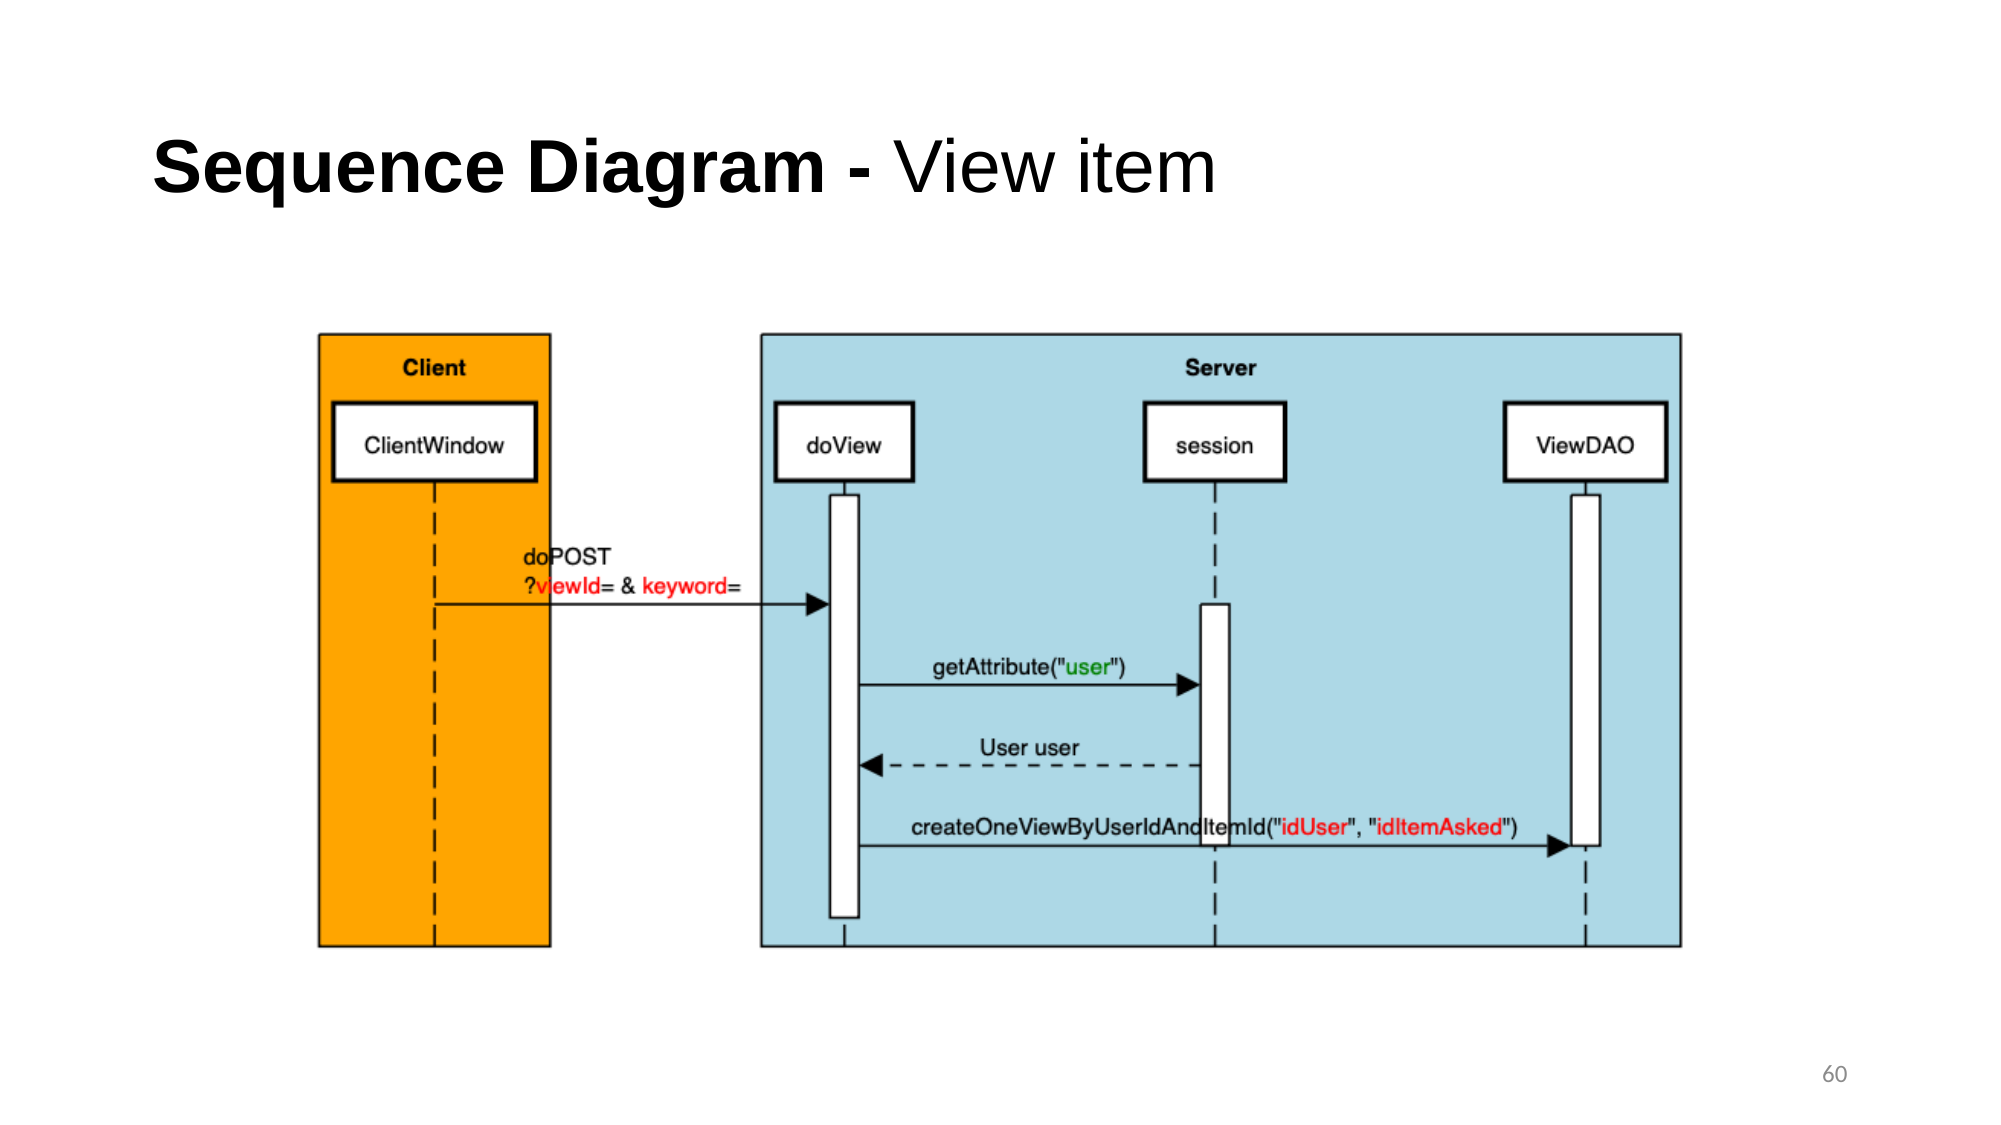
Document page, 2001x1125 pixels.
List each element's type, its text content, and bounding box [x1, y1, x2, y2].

picture [304, 305, 1695, 961]
text_box Sequence Diagram - View item [137, 59, 1863, 278]
text_box <number> [1412, 1042, 1863, 1103]
